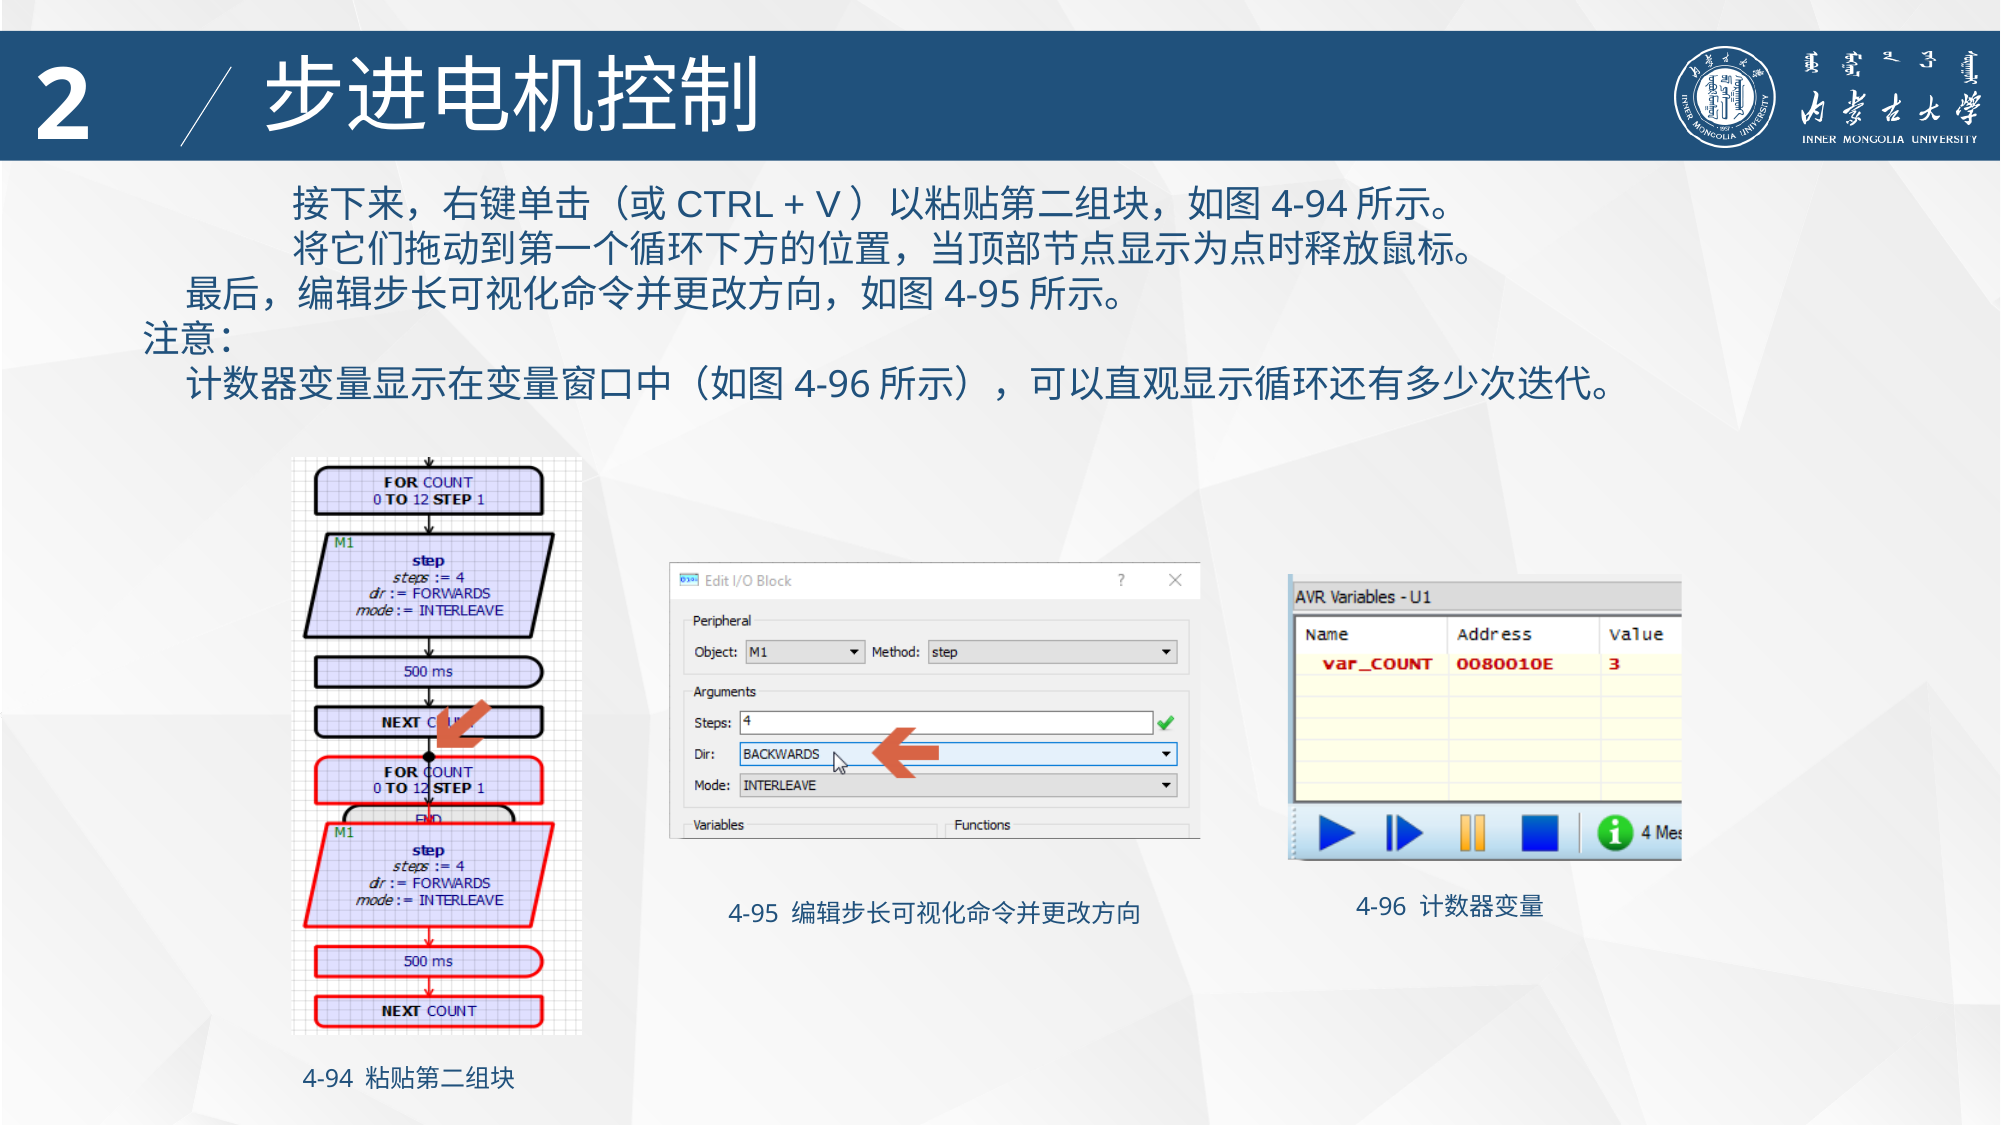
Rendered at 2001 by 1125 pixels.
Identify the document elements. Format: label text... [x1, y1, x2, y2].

picture [0, 0, 2001, 1125]
list 步进电机控制 [247, 45, 1036, 134]
text_box 4-94 粘贴第二组块 [137, 1058, 681, 1125]
text_box 4-96 计数器变量 [1217, 886, 1683, 963]
list 2 [19, 45, 200, 212]
text_box 4-95 编辑步长可视化命令并更改方向 [702, 893, 1168, 973]
text_box 接下来，右键单击（或CTRL + V）以粘贴第二组块，如图4-94所示。 将它们拖动到第一个循环下方的位置，当顶部节点显示为点时释放鼠标。 最后，编辑步长可视化命令并更改方向，如图4-95所示。 注意： 计数器变量显示在变量窗口中（如图4-96所示），可以直观显示循环还有多少次迭代。 [127, 172, 1873, 457]
picture [1673, 46, 1986, 150]
